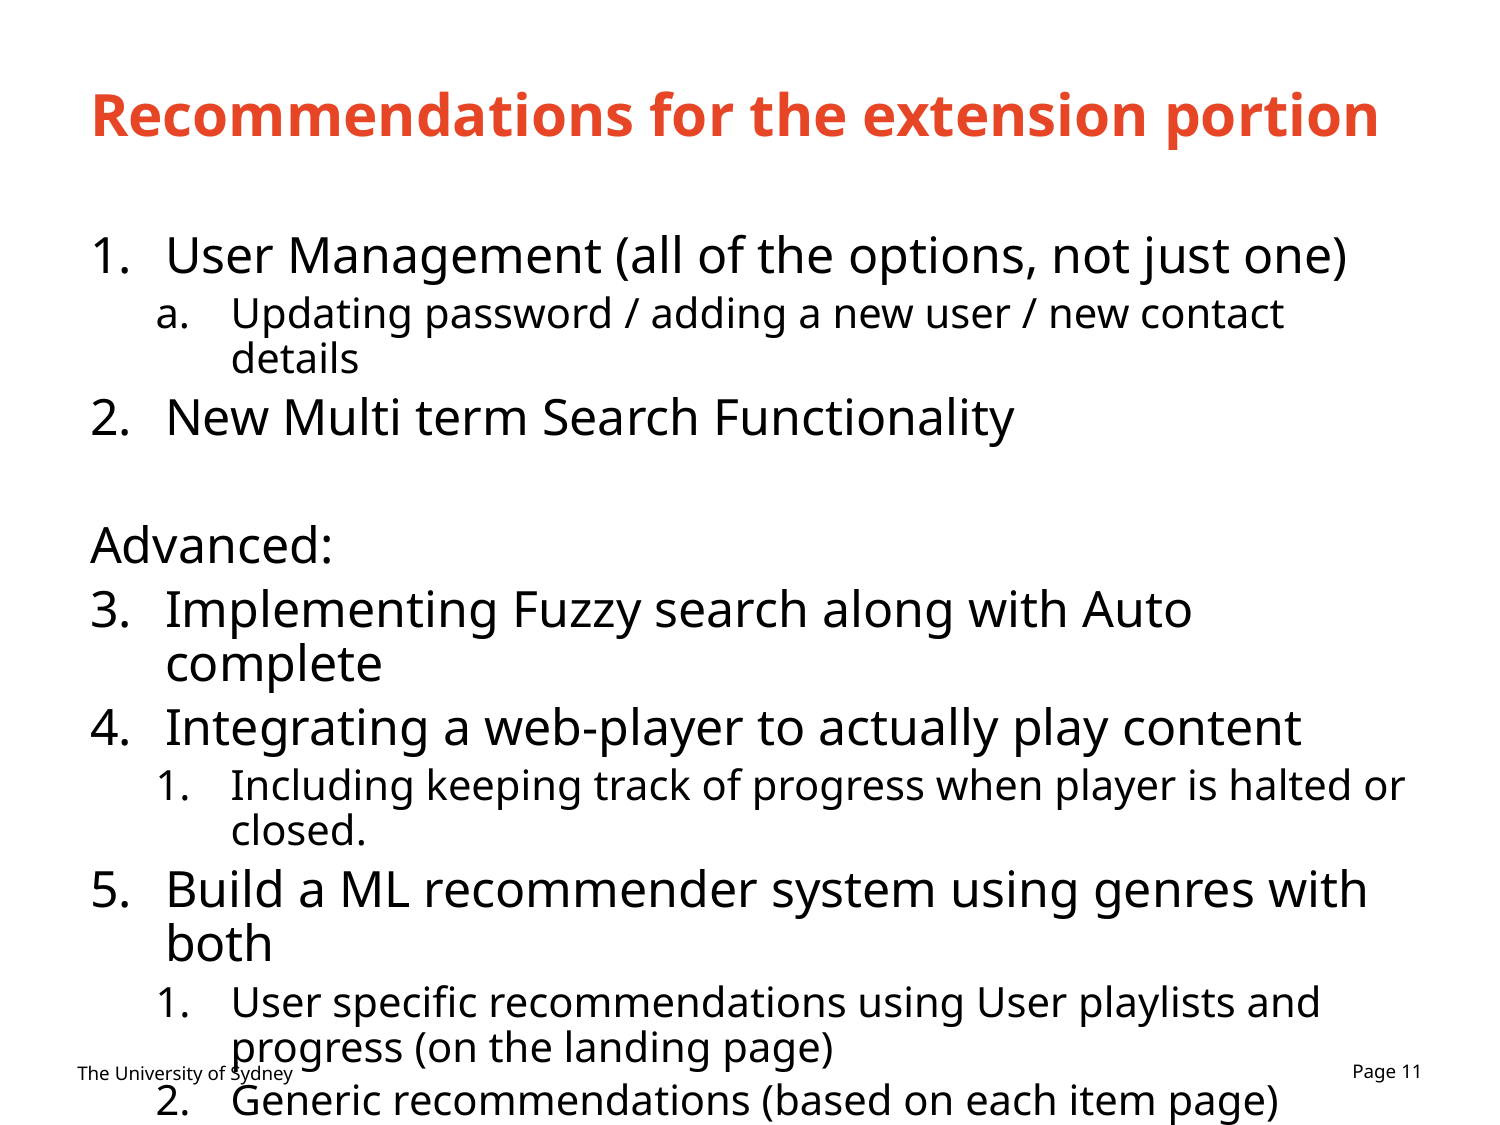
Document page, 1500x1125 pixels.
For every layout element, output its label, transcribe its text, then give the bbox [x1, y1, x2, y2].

title Recommendations for the extension portion [75, 19, 1425, 207]
list User Management (all of the options, not just one) Updating password / adding a new user / new contact details New Multi term Search Functionality Advanced: Implementing Fuzzy search along with Auto complete Integrating a web-player to actually play content Including keeping track of progress when player is halted or closed. Build a ML recommender system using genres with both User specific recommendations using User playlists and progress (on the landing page) Generic recommendations (based on each item page) [75, 222, 1425, 1005]
